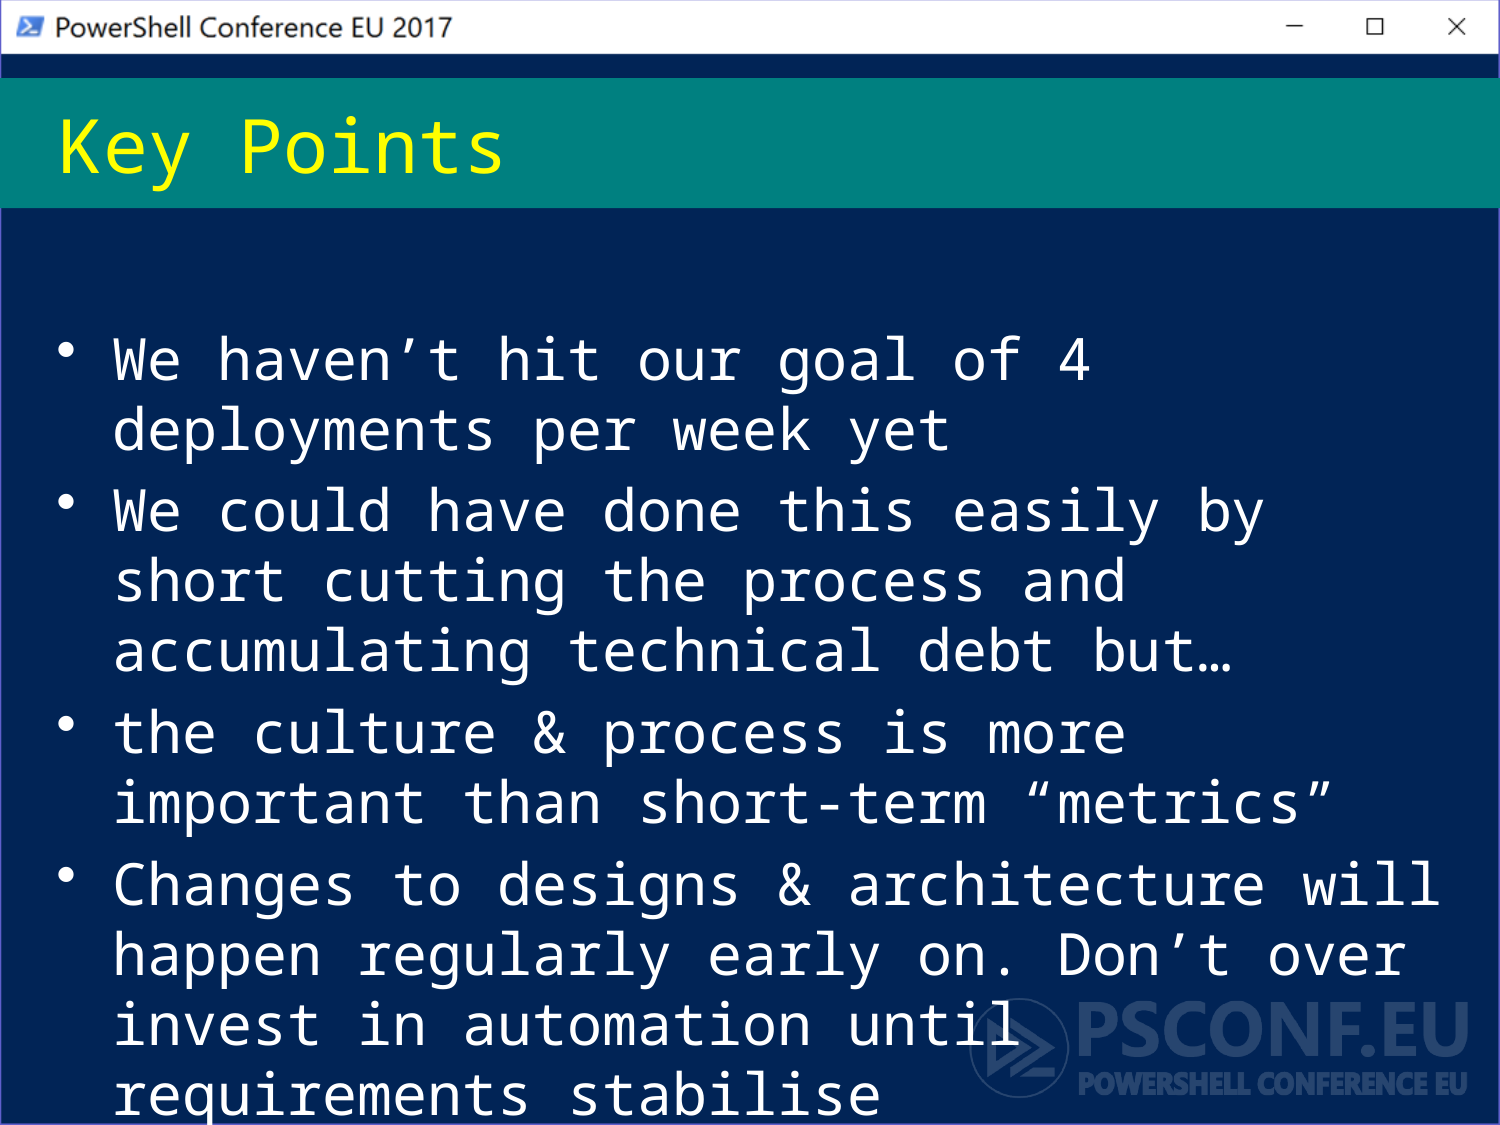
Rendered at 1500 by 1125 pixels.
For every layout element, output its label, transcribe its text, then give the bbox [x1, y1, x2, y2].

picture [0, 209, 1500, 1125]
title Key Points [0, 78, 1500, 209]
list We haven’t hit our goal of 4 deployments per week yet We could have done this easily by short cutting the process and accumulating technical debt but… the culture & process is more important than short-term “metrics” Changes to designs & architecture will happen regularly early on. Don’t over invest in automation until requirements stabilise [41, 314, 1459, 1035]
picture [0, 0, 1500, 78]
